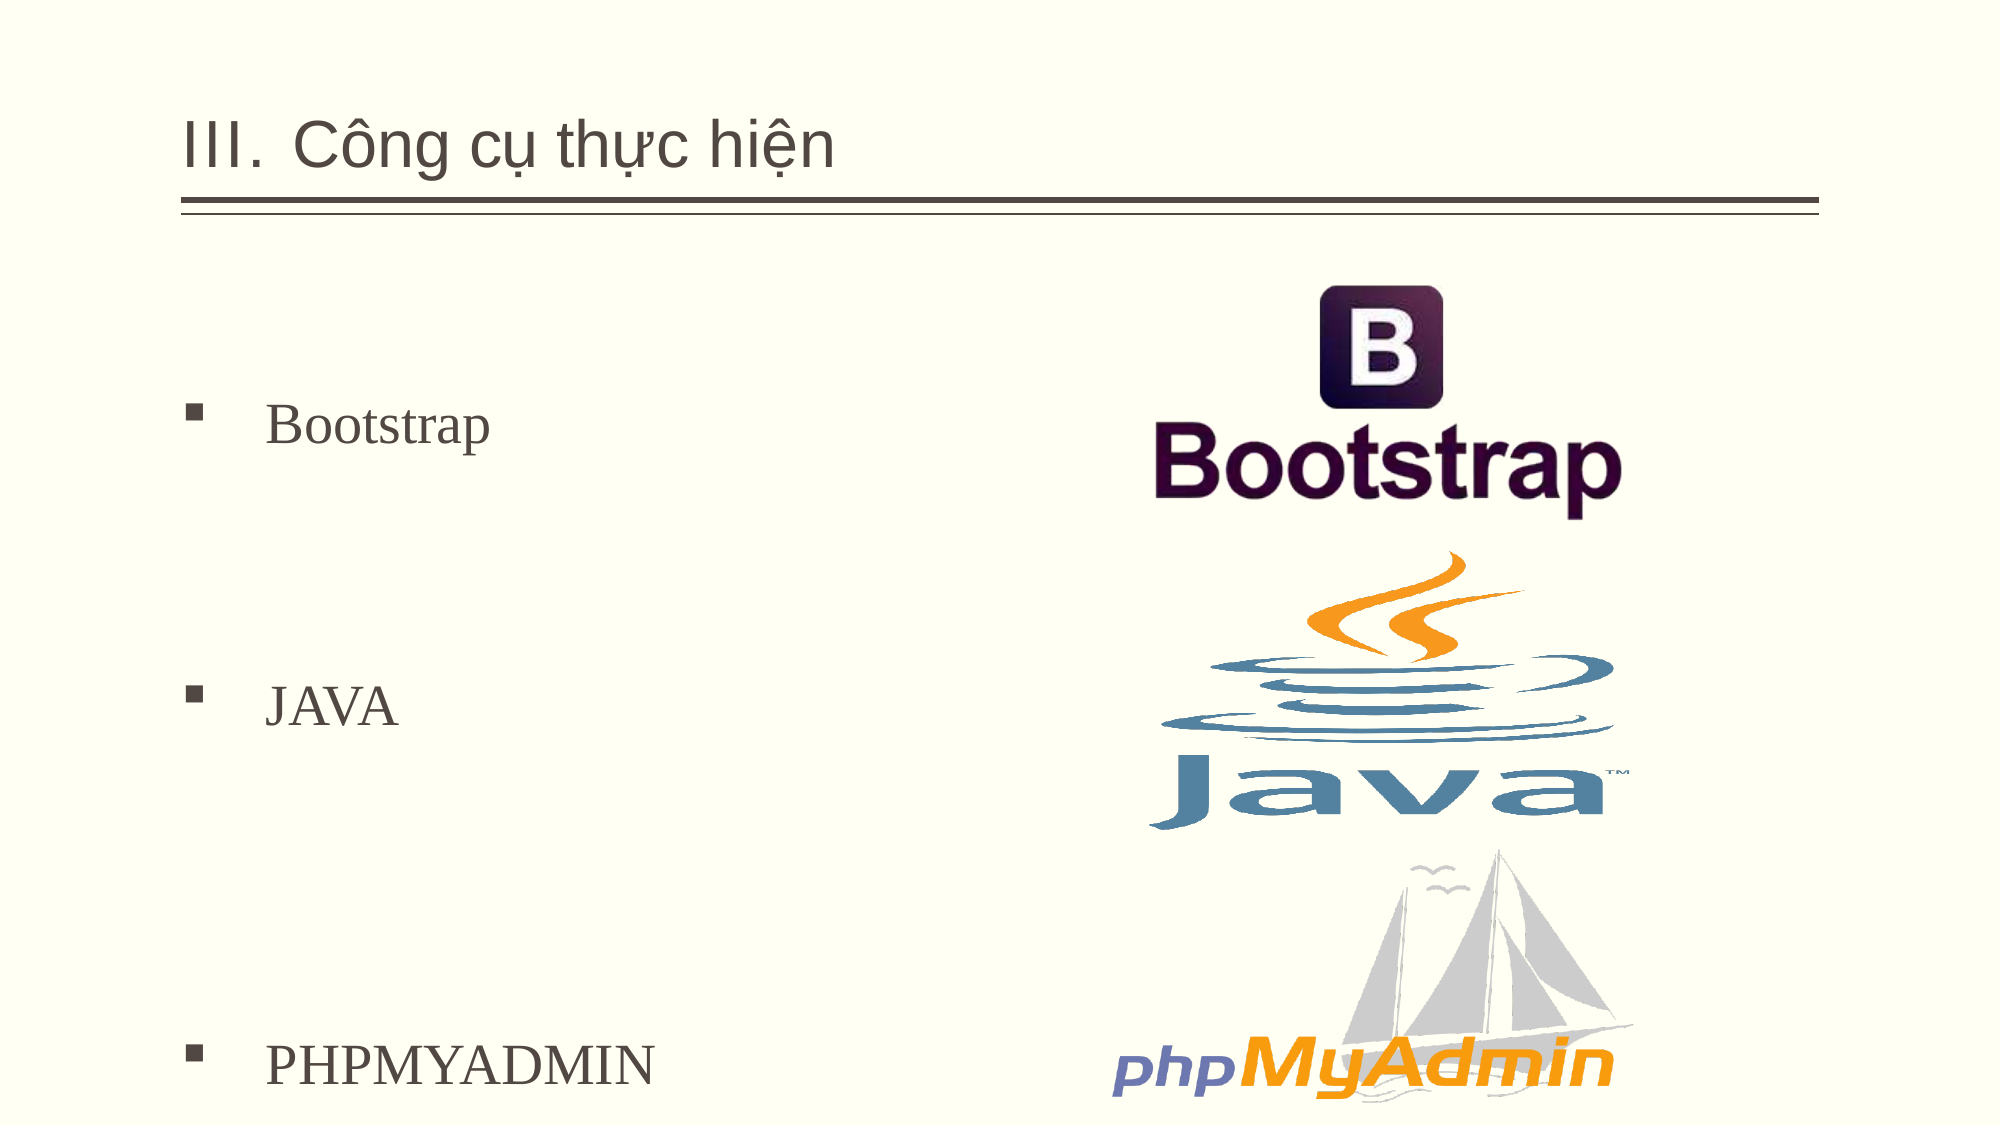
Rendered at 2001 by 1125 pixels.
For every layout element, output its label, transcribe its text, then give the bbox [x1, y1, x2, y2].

text_box [1087, 262, 1697, 544]
title III. Công cụ thực hiện [179, 98, 1025, 289]
picture [1112, 849, 1634, 1103]
picture [1137, 549, 1634, 832]
text_box Bootstrap JAVA PHPMYADMIN [179, 382, 700, 1096]
